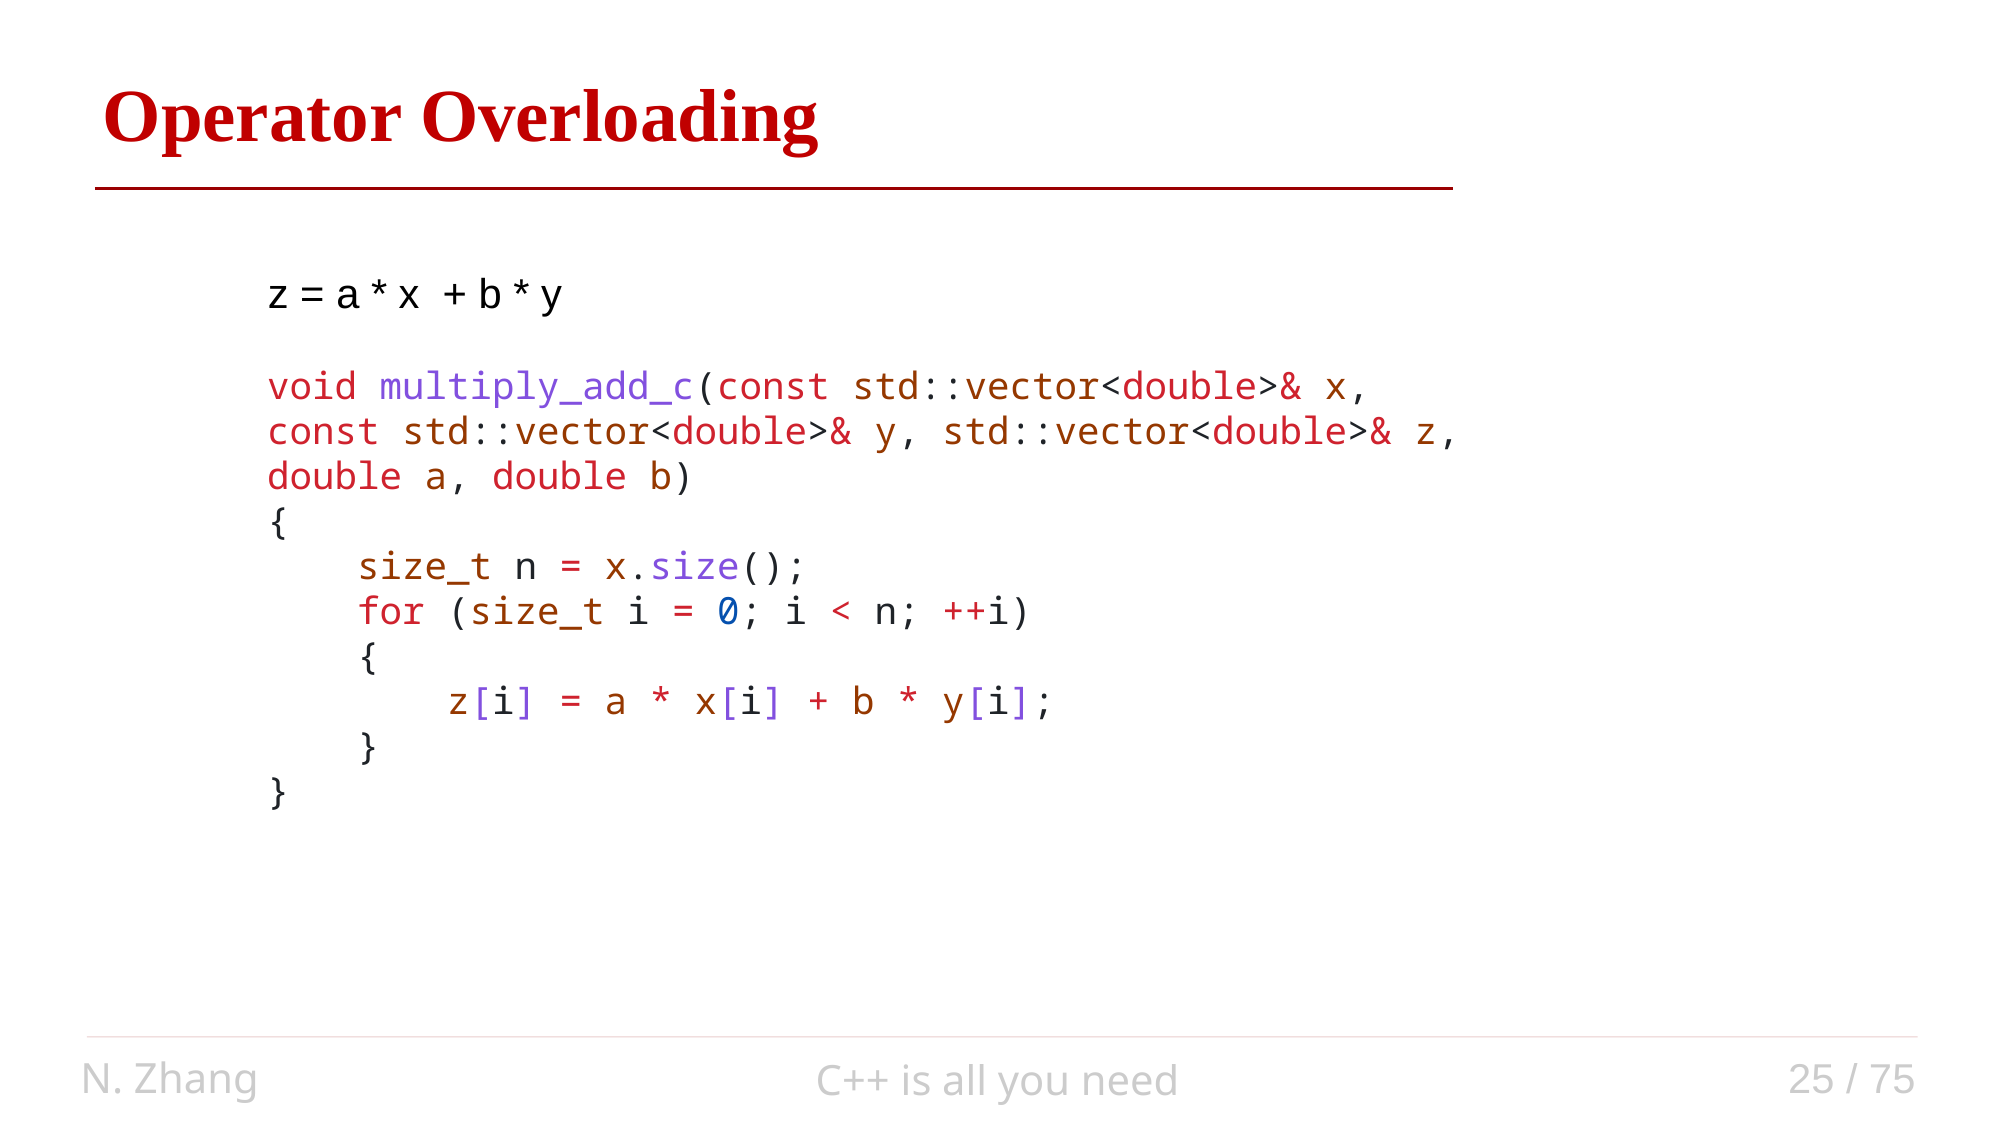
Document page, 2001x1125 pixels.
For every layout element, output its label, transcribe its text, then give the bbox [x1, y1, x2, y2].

text_box void multiply_add_c(const std::vector<double>& x, const std::vector<double>& y, std::vector<double>& z, double a, double b) { size_t n = x.size(); for (size_t i = 0; i < n; ++i) { z[i] = a * x[i] + b * y[i]; } } [252, 354, 1796, 820]
text_box Operator Overloading [88, 58, 1166, 164]
text_box 25 / 75 [1773, 1044, 1931, 1110]
text_box z = a * x + b * y [252, 259, 578, 325]
text_box C++ is all you need [800, 1046, 1195, 1112]
text_box N. Zhang [65, 1044, 274, 1110]
